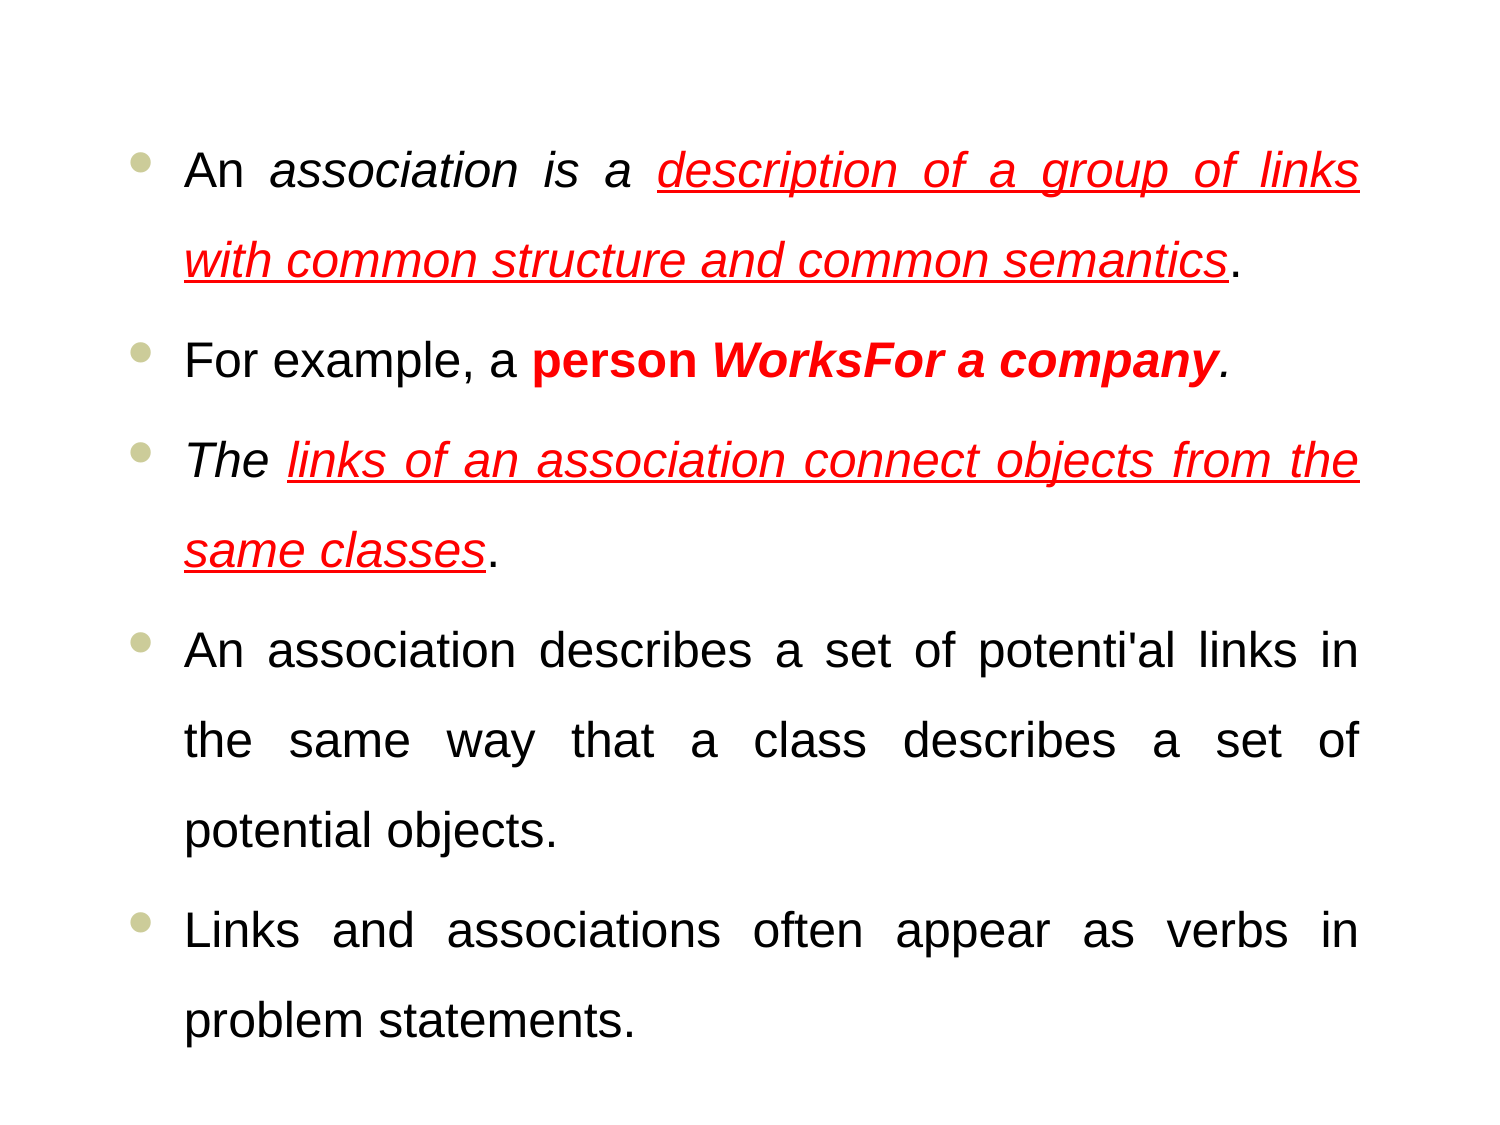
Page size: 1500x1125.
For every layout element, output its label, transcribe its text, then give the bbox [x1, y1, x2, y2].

list An association is a description of a group of links with common structure and common semantics. For example, a person WorksFor a company. The links of an association connect objects from the same classes. An association describes a set of potenti'al links in the same way that a class describes a set of potential objects. Links and associations often appear as verbs in problem statements. [112, 99, 1375, 763]
